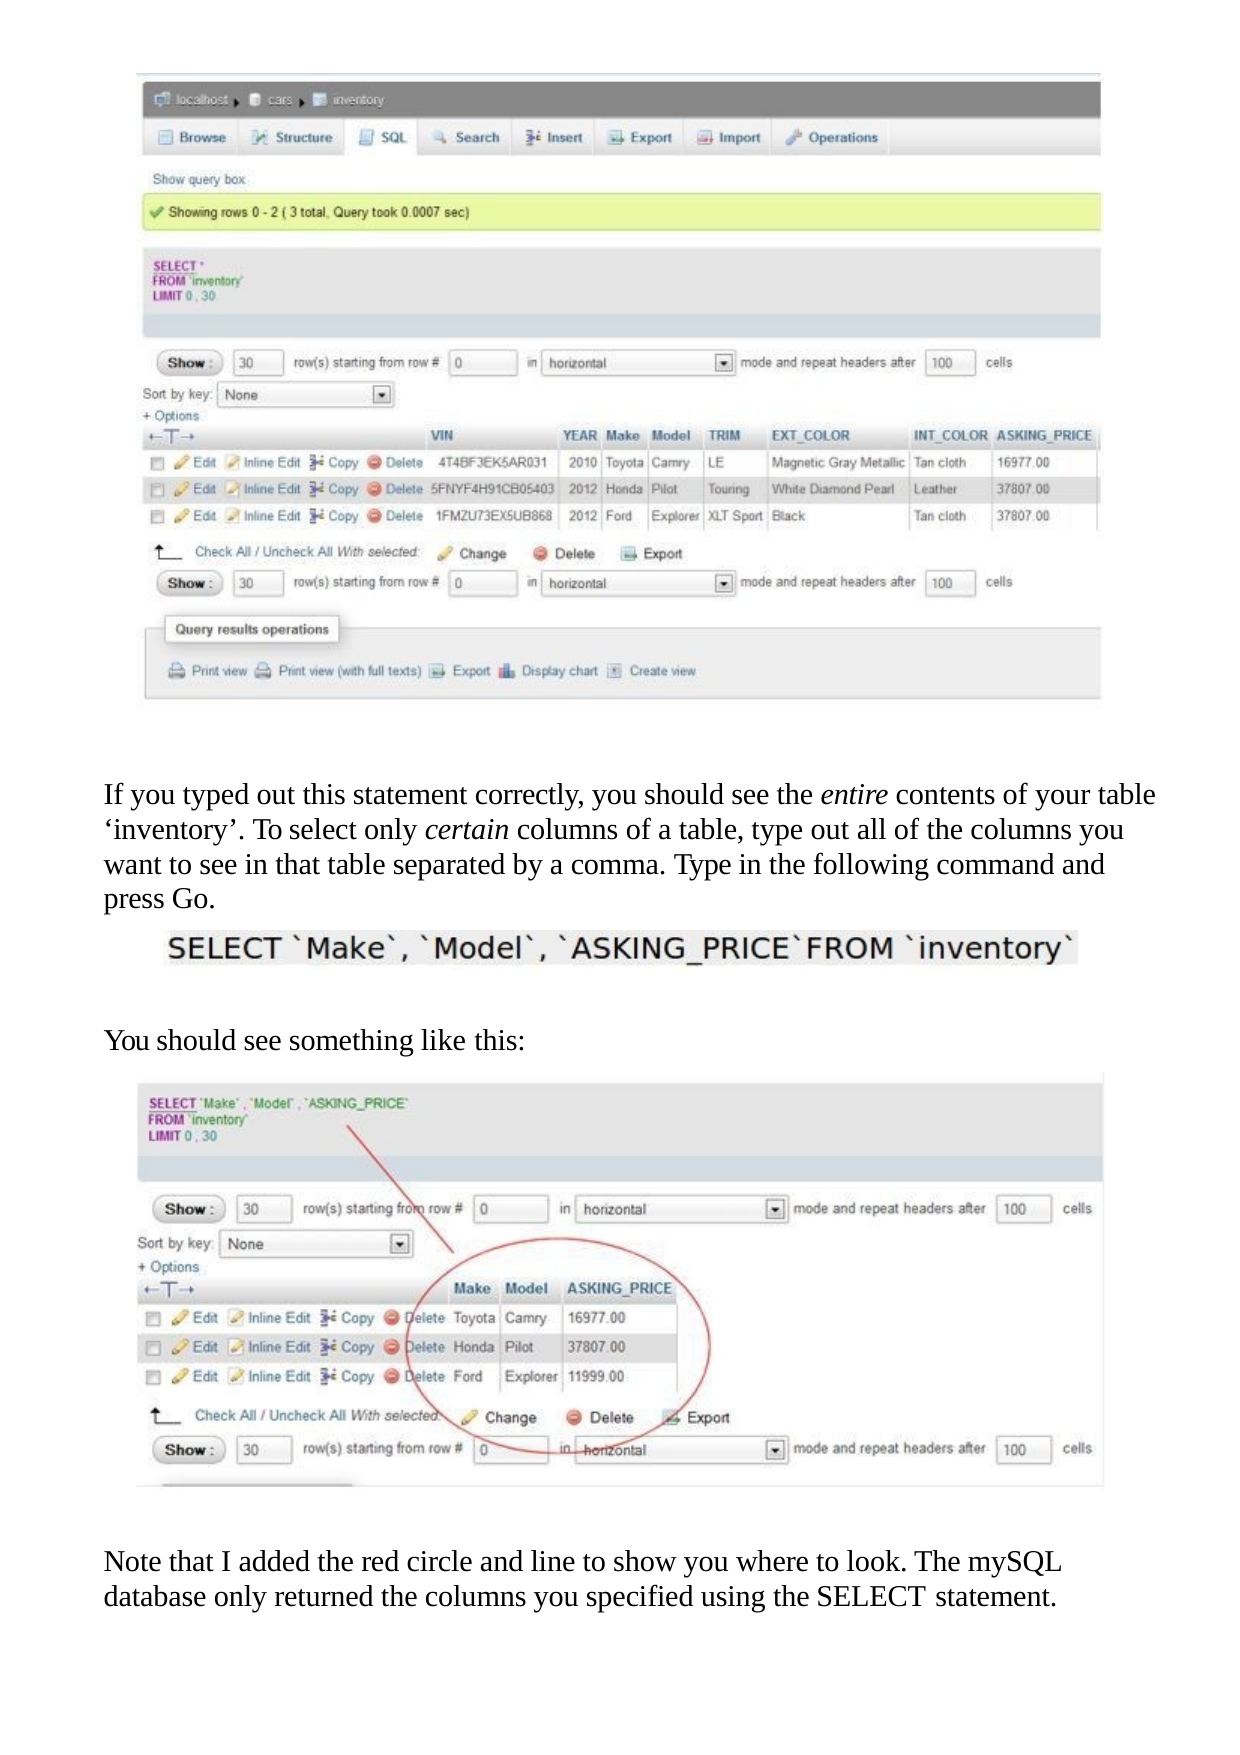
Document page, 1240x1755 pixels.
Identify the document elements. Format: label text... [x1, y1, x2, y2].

text_box Note that I added the red circle and line to show you where to look. The mySQL database only returned the columns you specified using the SELECT statement. [101, 1538, 1071, 1613]
text_box [136, 1072, 1106, 1490]
text_box [163, 930, 1079, 971]
text_box If you typed out this statement correctly, you should see the entire contents of your table ‘inventory’. To select only certain columns of a table, type out all of the columns you want to see in that table separated by a comma. Type in the following command and press Go. [101, 772, 1165, 915]
text_box [136, 73, 1104, 710]
text_box You should see something like this: [101, 1018, 532, 1057]
